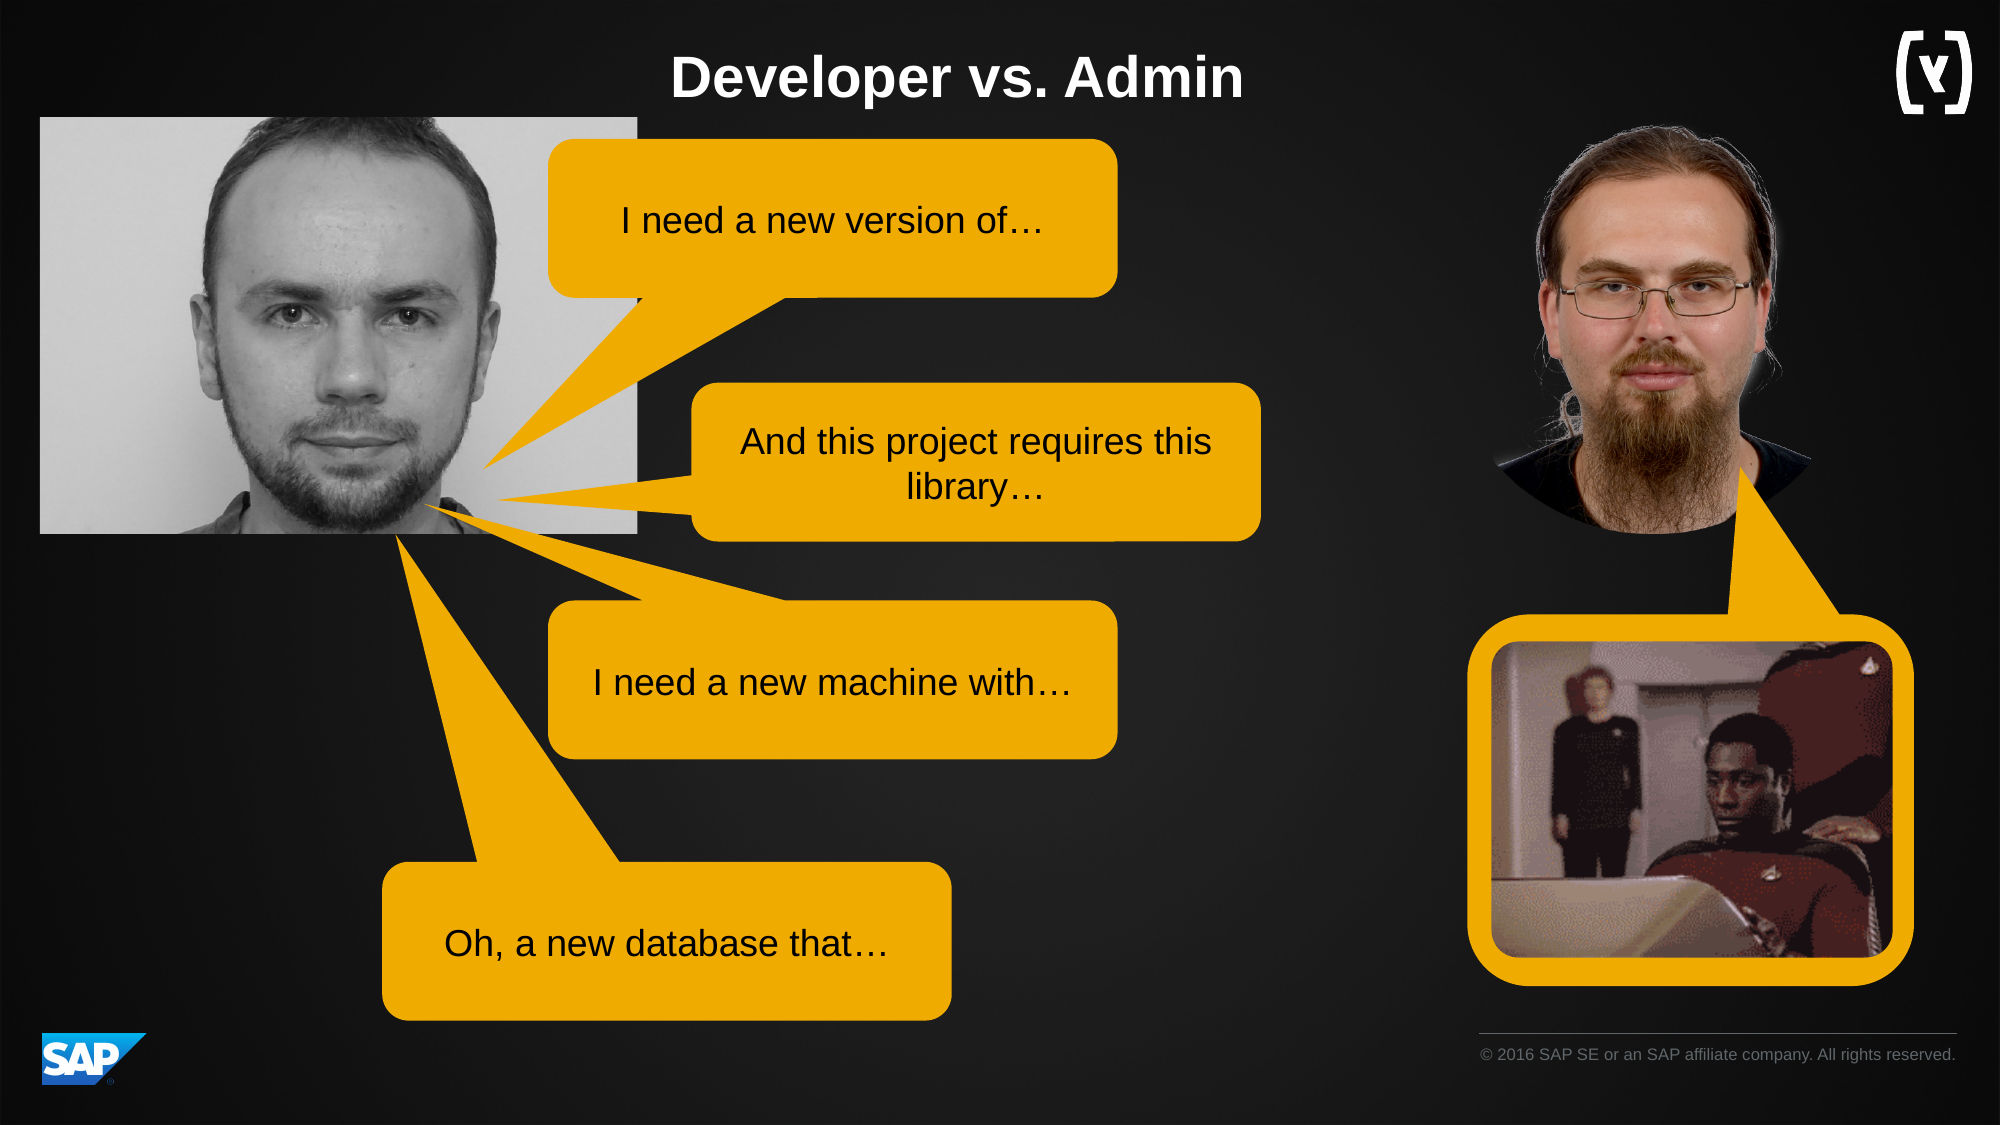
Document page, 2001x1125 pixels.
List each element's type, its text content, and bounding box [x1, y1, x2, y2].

text_box And this project requires this library… [644, 382, 1261, 542]
title Developer vs. Admin [42, 46, 1874, 171]
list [1444, 116, 1862, 535]
picture [0, 0, 2000, 1125]
text_box Oh, a new database that… [382, 545, 952, 1021]
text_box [1467, 614, 1915, 987]
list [39, 116, 638, 535]
text_box I need a new version of… [644, 138, 1118, 379]
text_box I need a new machine with… [517, 545, 1118, 760]
